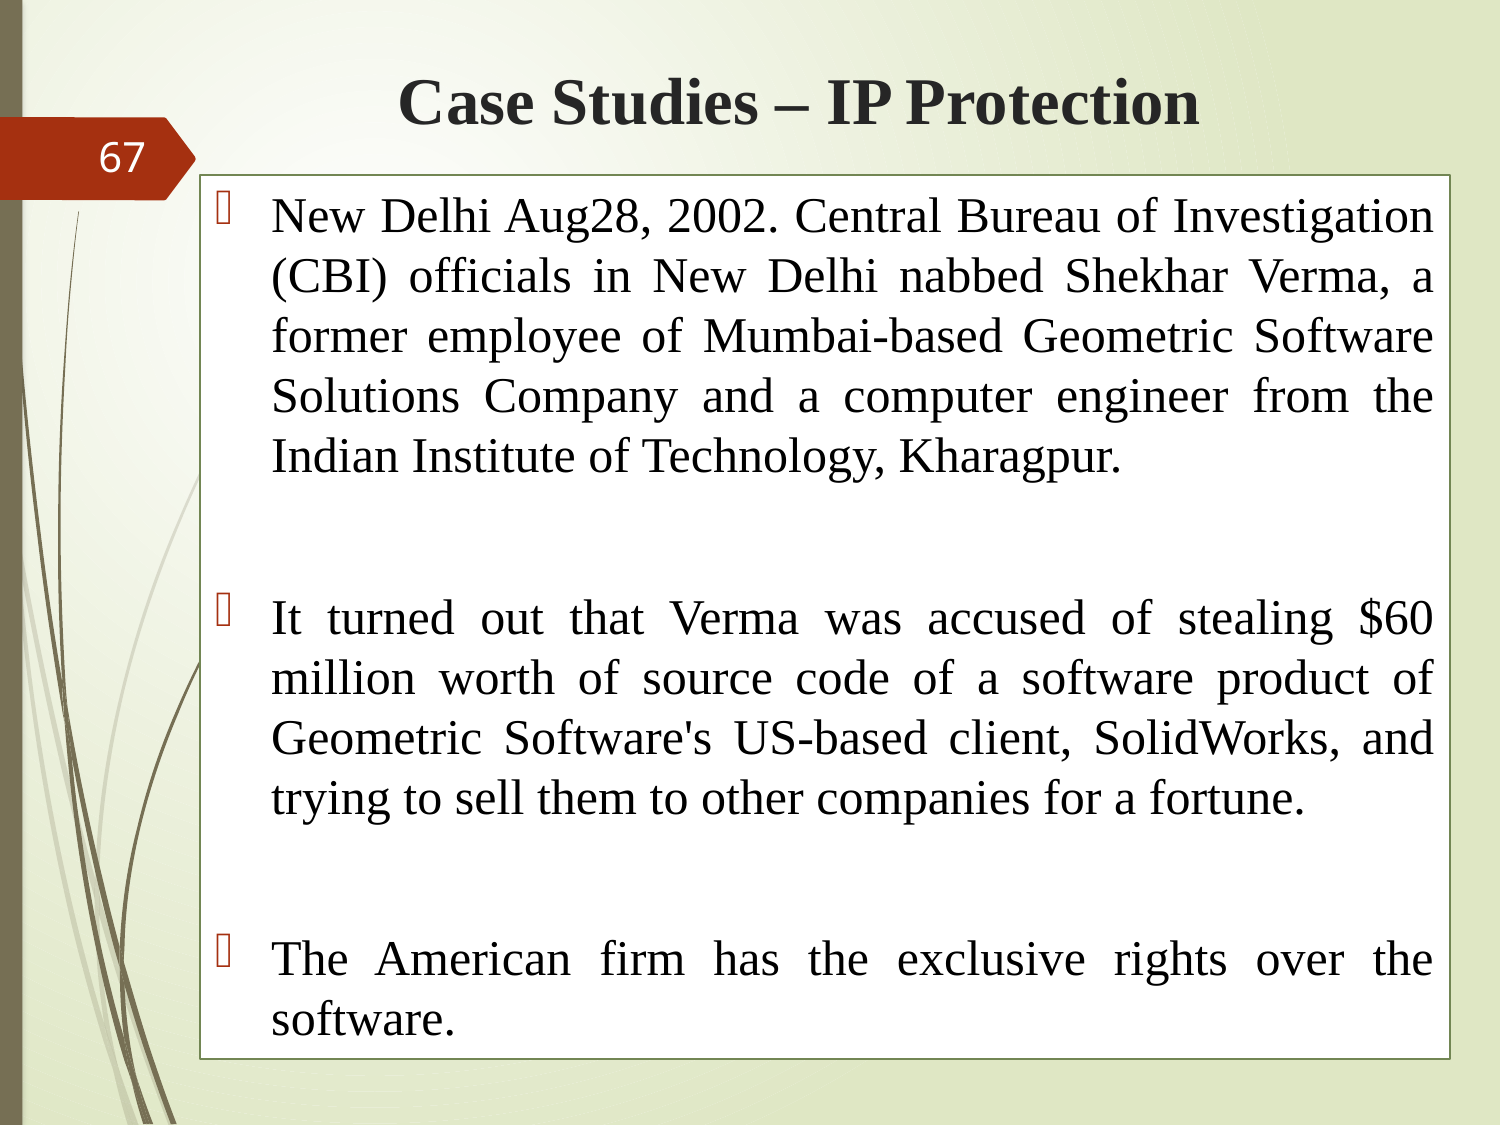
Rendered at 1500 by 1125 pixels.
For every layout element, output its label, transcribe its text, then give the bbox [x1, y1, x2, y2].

title Case Studies – IP Protection [150, 50, 1450, 163]
slide_number 67 [65, 129, 162, 190]
list New Delhi Aug28, 2002. Central Bureau of Investigation (CBI) officials in New Delhi nabbed Shekhar Verma, a former employee of Mumbai-based Geometric Software Solutions Company and a computer engineer from the Indian Institute of Technology, Kharagpur. It turned out that Verma was accused of stealing $60 million worth of source code of a software product of Geometric Software's US-based client, SolidWorks, and trying to sell them to other companies for a fortune. The American firm has the exclusive rights over the software. [199, 174, 1451, 1060]
